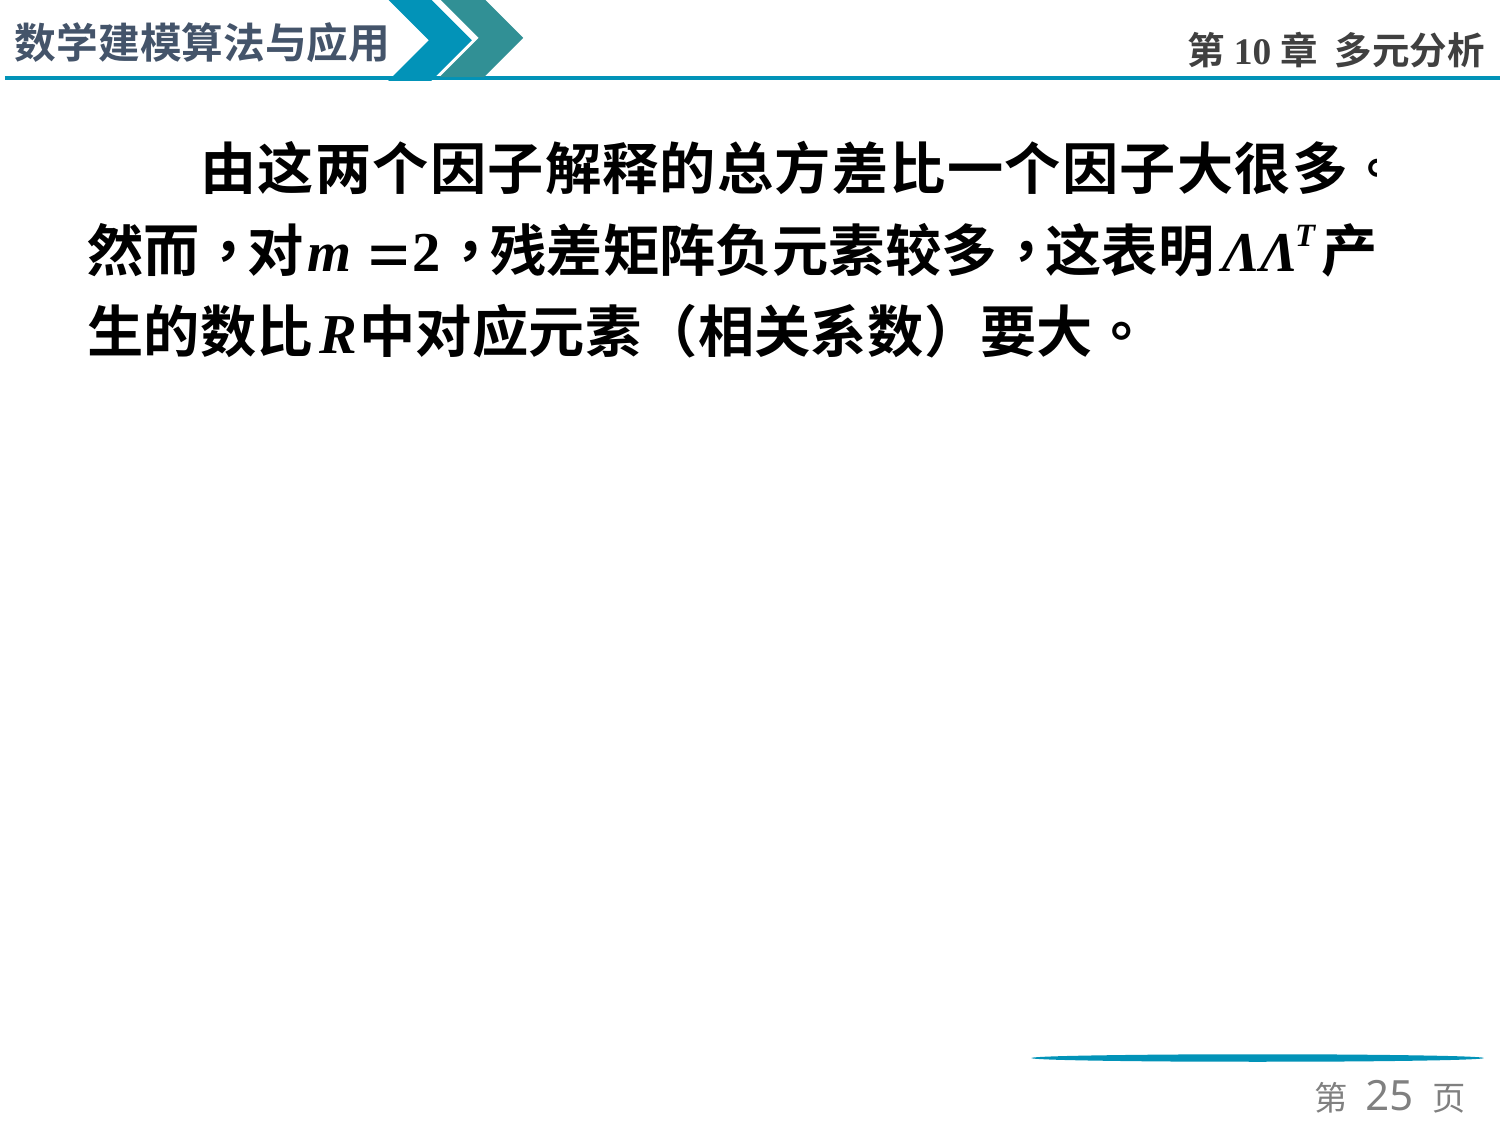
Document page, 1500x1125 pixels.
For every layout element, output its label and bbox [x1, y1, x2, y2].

text_box [87, 131, 1377, 594]
